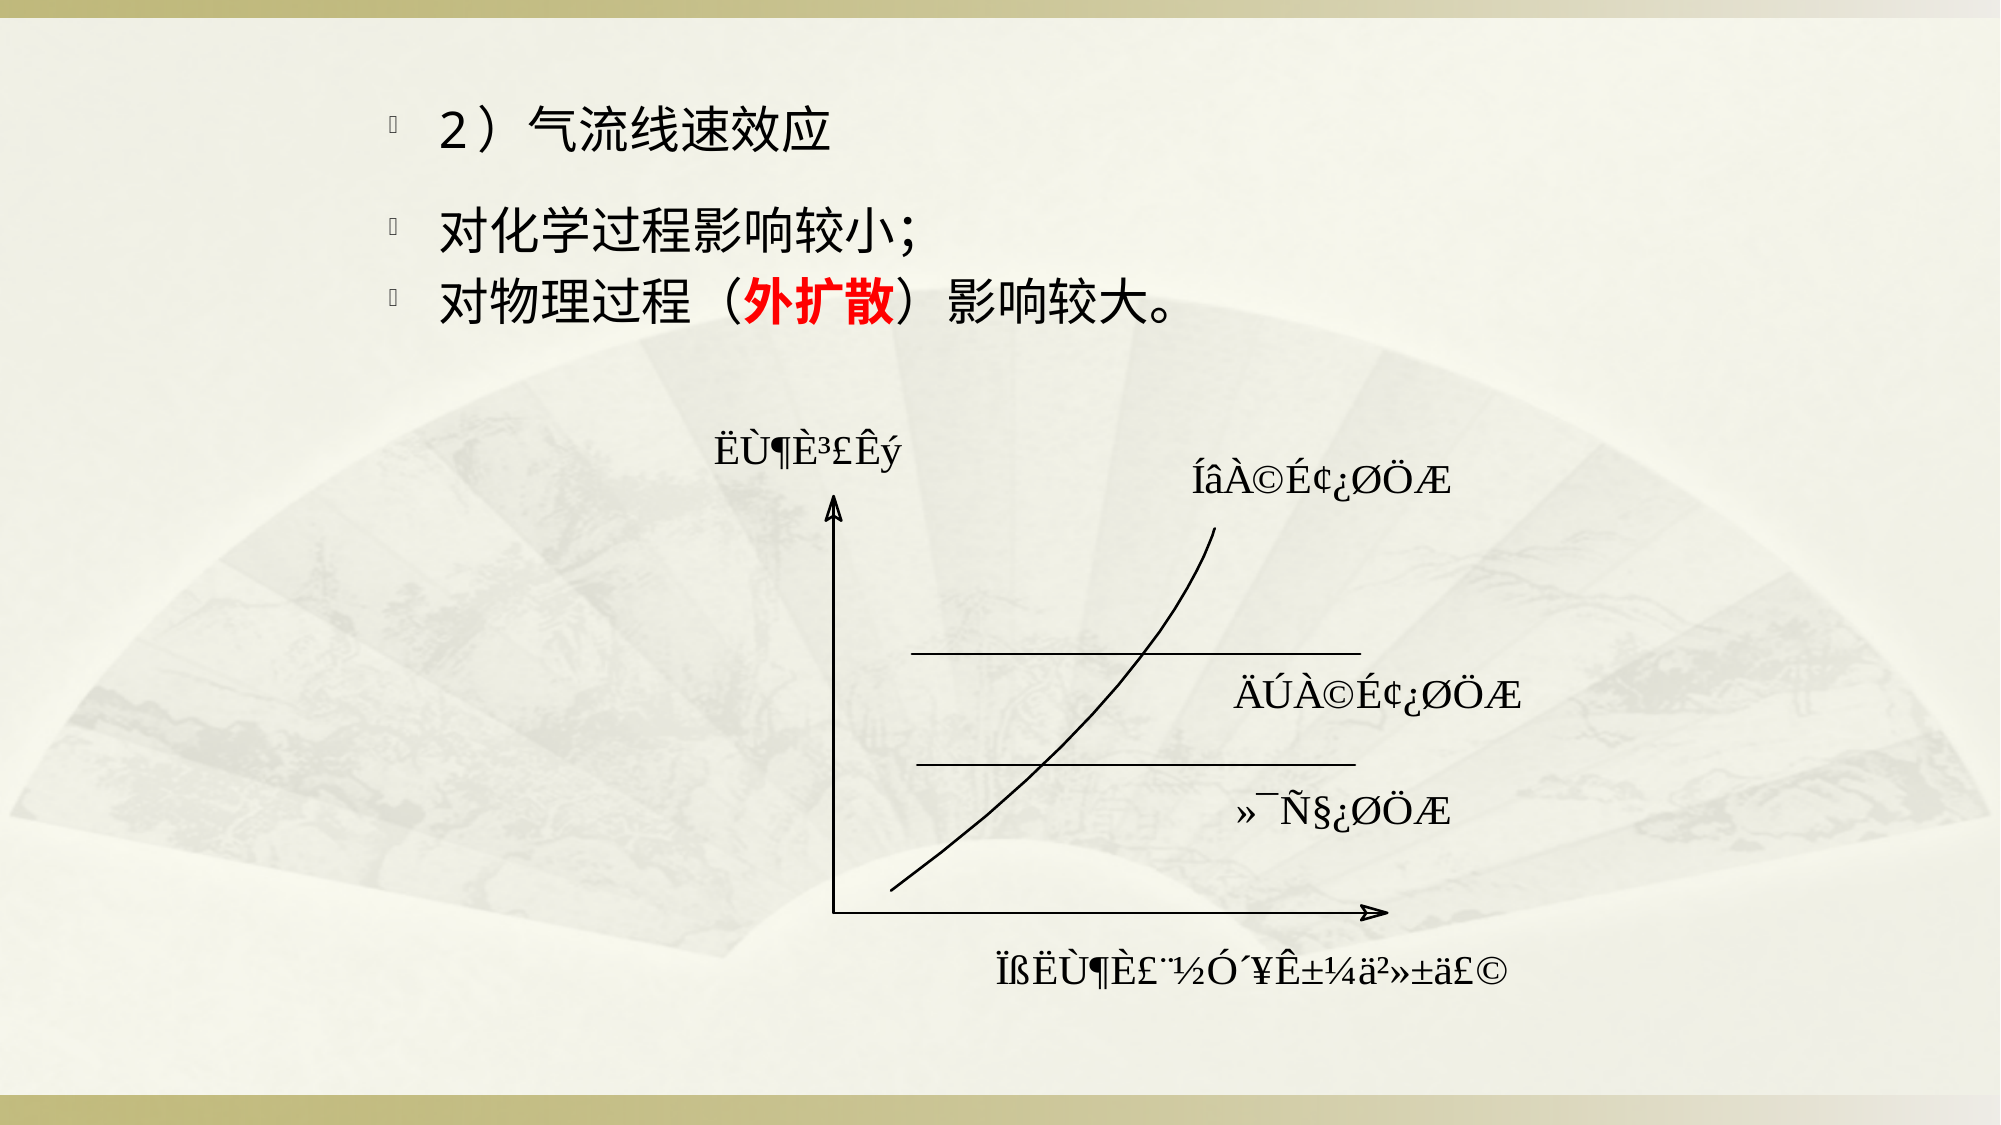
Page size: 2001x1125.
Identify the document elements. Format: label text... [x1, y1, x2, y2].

list 2）气流线速效应 对化学过程影响较小； 对物理过程（外扩散）影响较大。 [373, 78, 1495, 341]
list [697, 411, 1529, 1010]
